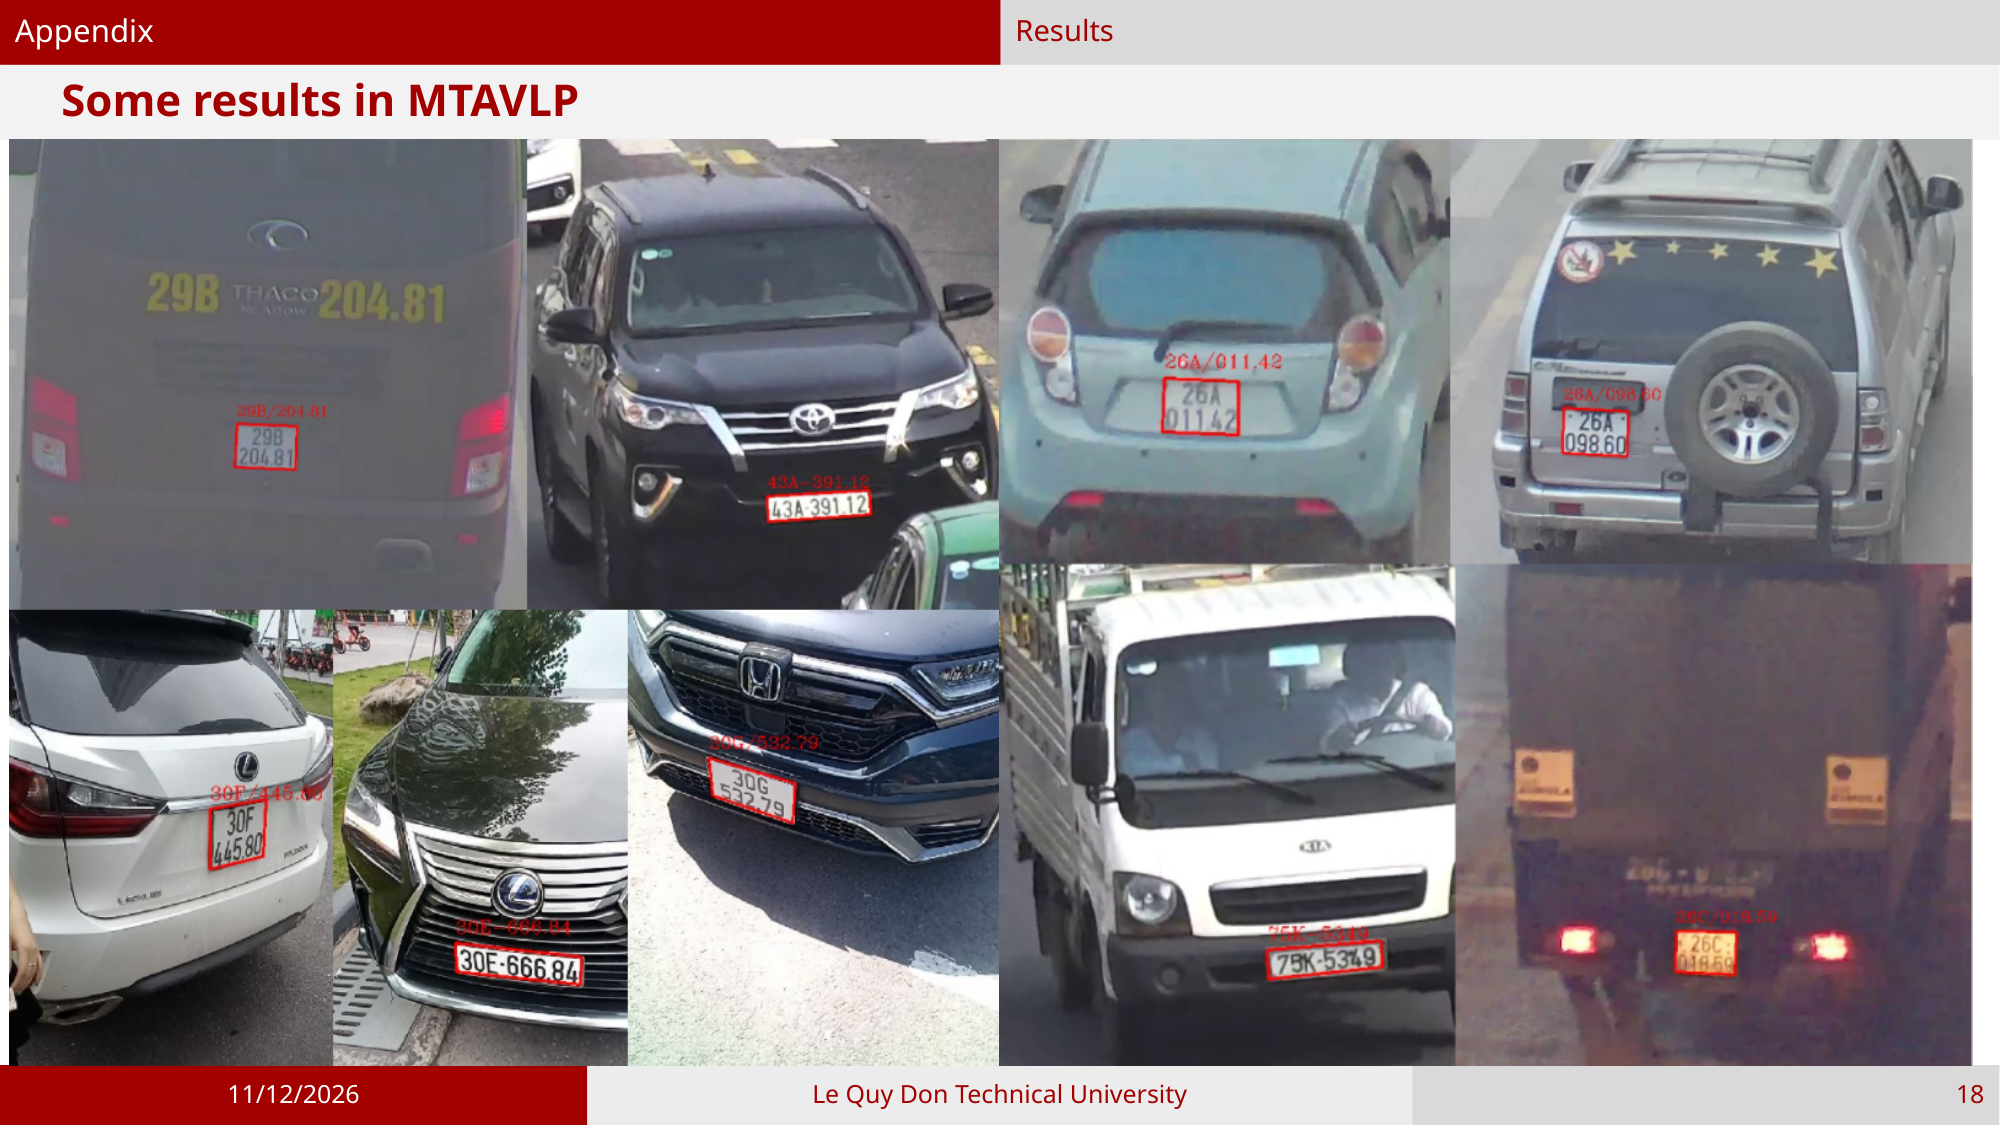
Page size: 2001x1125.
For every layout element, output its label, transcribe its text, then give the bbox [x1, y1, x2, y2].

slide_number 18 [1412, 1065, 2000, 1125]
list Appendix [0, 0, 1000, 65]
title Some results in MTAVLP [0, 65, 2000, 140]
list Results [1000, 0, 2000, 65]
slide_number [0, 1065, 587, 1125]
picture [9, 139, 1973, 1066]
footer Le Quy Don Technical University [587, 1066, 1412, 1125]
